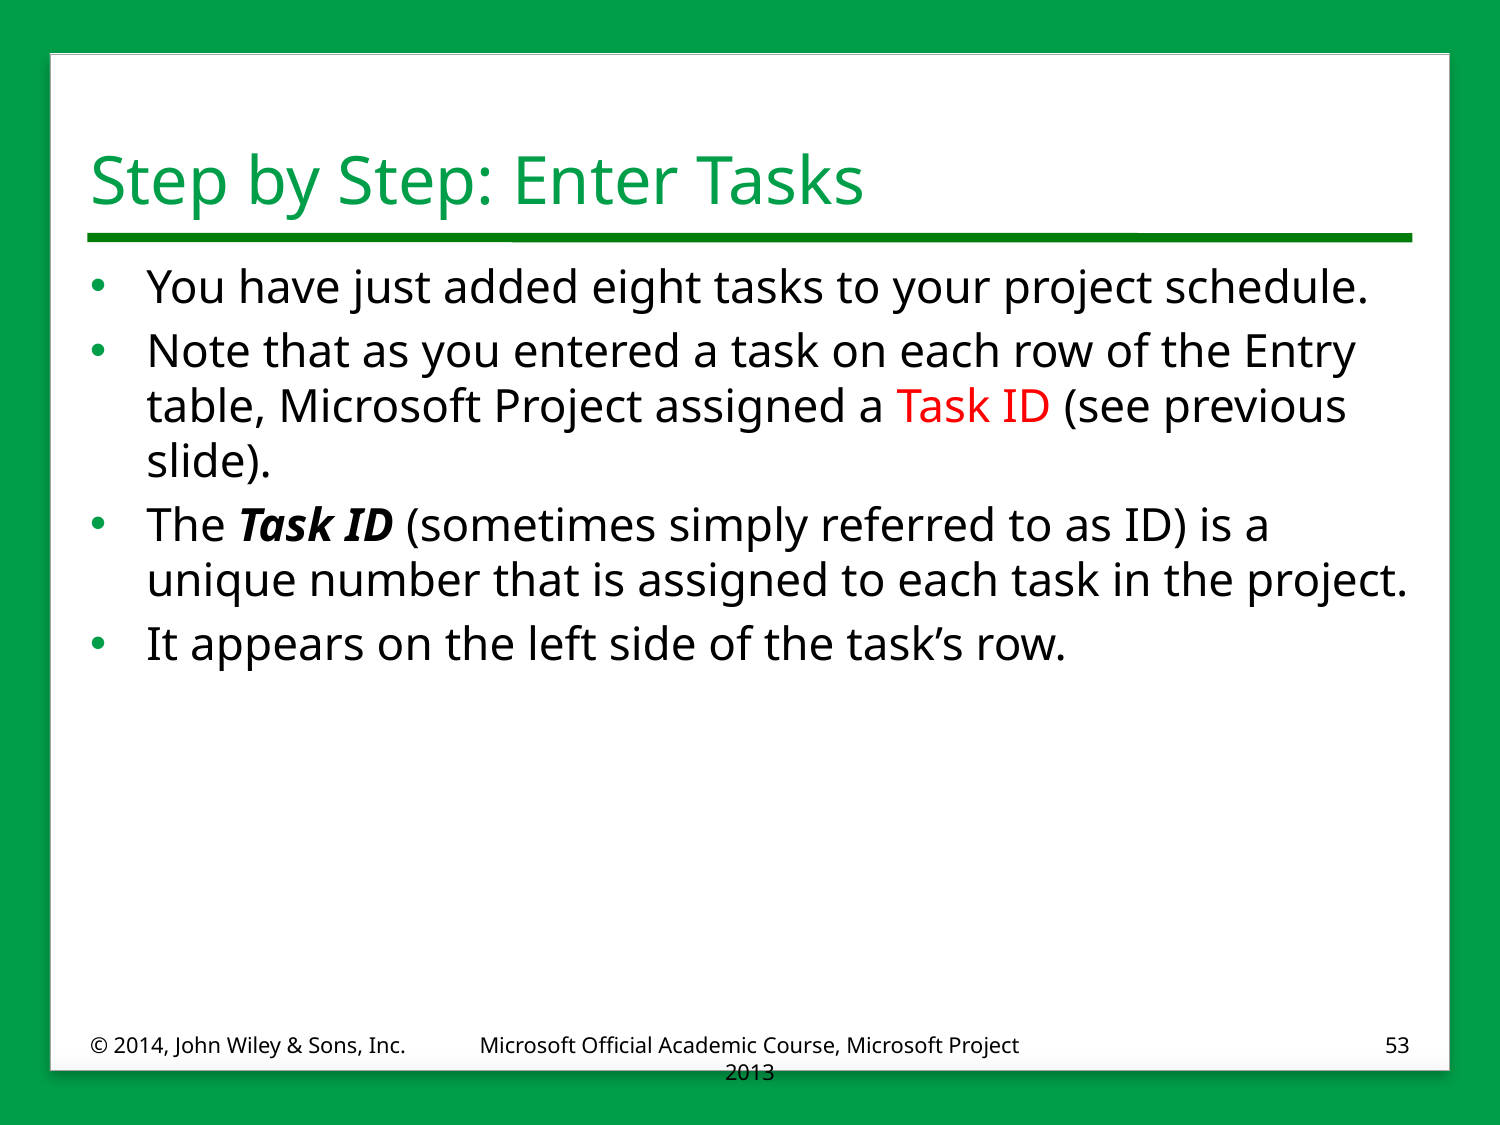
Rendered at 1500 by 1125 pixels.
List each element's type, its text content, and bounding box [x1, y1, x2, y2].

slide_number © 2014, John Wiley & Sons, Inc. [74, 1024, 426, 1103]
footer Microsoft Official Academic Course, Microsoft Project 2013 [449, 1024, 1051, 1103]
slide_number 53 [1074, 1024, 1426, 1103]
title Step by Step: Enter Tasks [74, 74, 1426, 226]
list You have just added eight tasks to your project schedule. Note that as you entered a task on each row of the Entry table, Microsoft Project assigned a Task ID (see previous slide). The Task ID (sometimes simply referred to as ID) is a unique number that is assigned to each task in the project. It appears on the left side of the task’s row. [75, 249, 1425, 1063]
